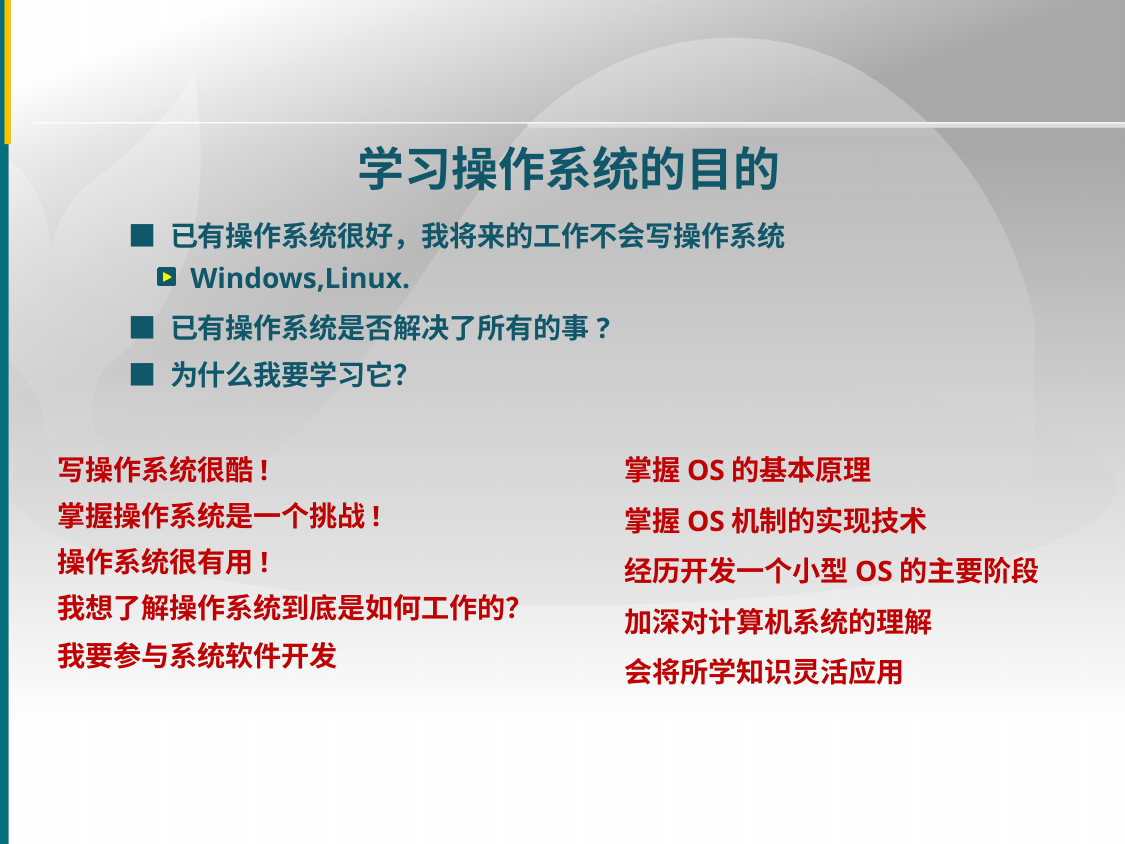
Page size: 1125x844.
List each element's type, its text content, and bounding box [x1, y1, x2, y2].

text_box 学习操作系统的目的 [342, 131, 1081, 203]
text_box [114, 210, 1125, 400]
text_box 掌握OS的基本原理 掌握OS机制的实现技术 经历开发一个小型OS的主要阶段 加深对计算机系统的理解 会将所学知识灵活应用 [609, 428, 1101, 696]
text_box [42, 445, 551, 682]
picture [0, 0, 1125, 844]
